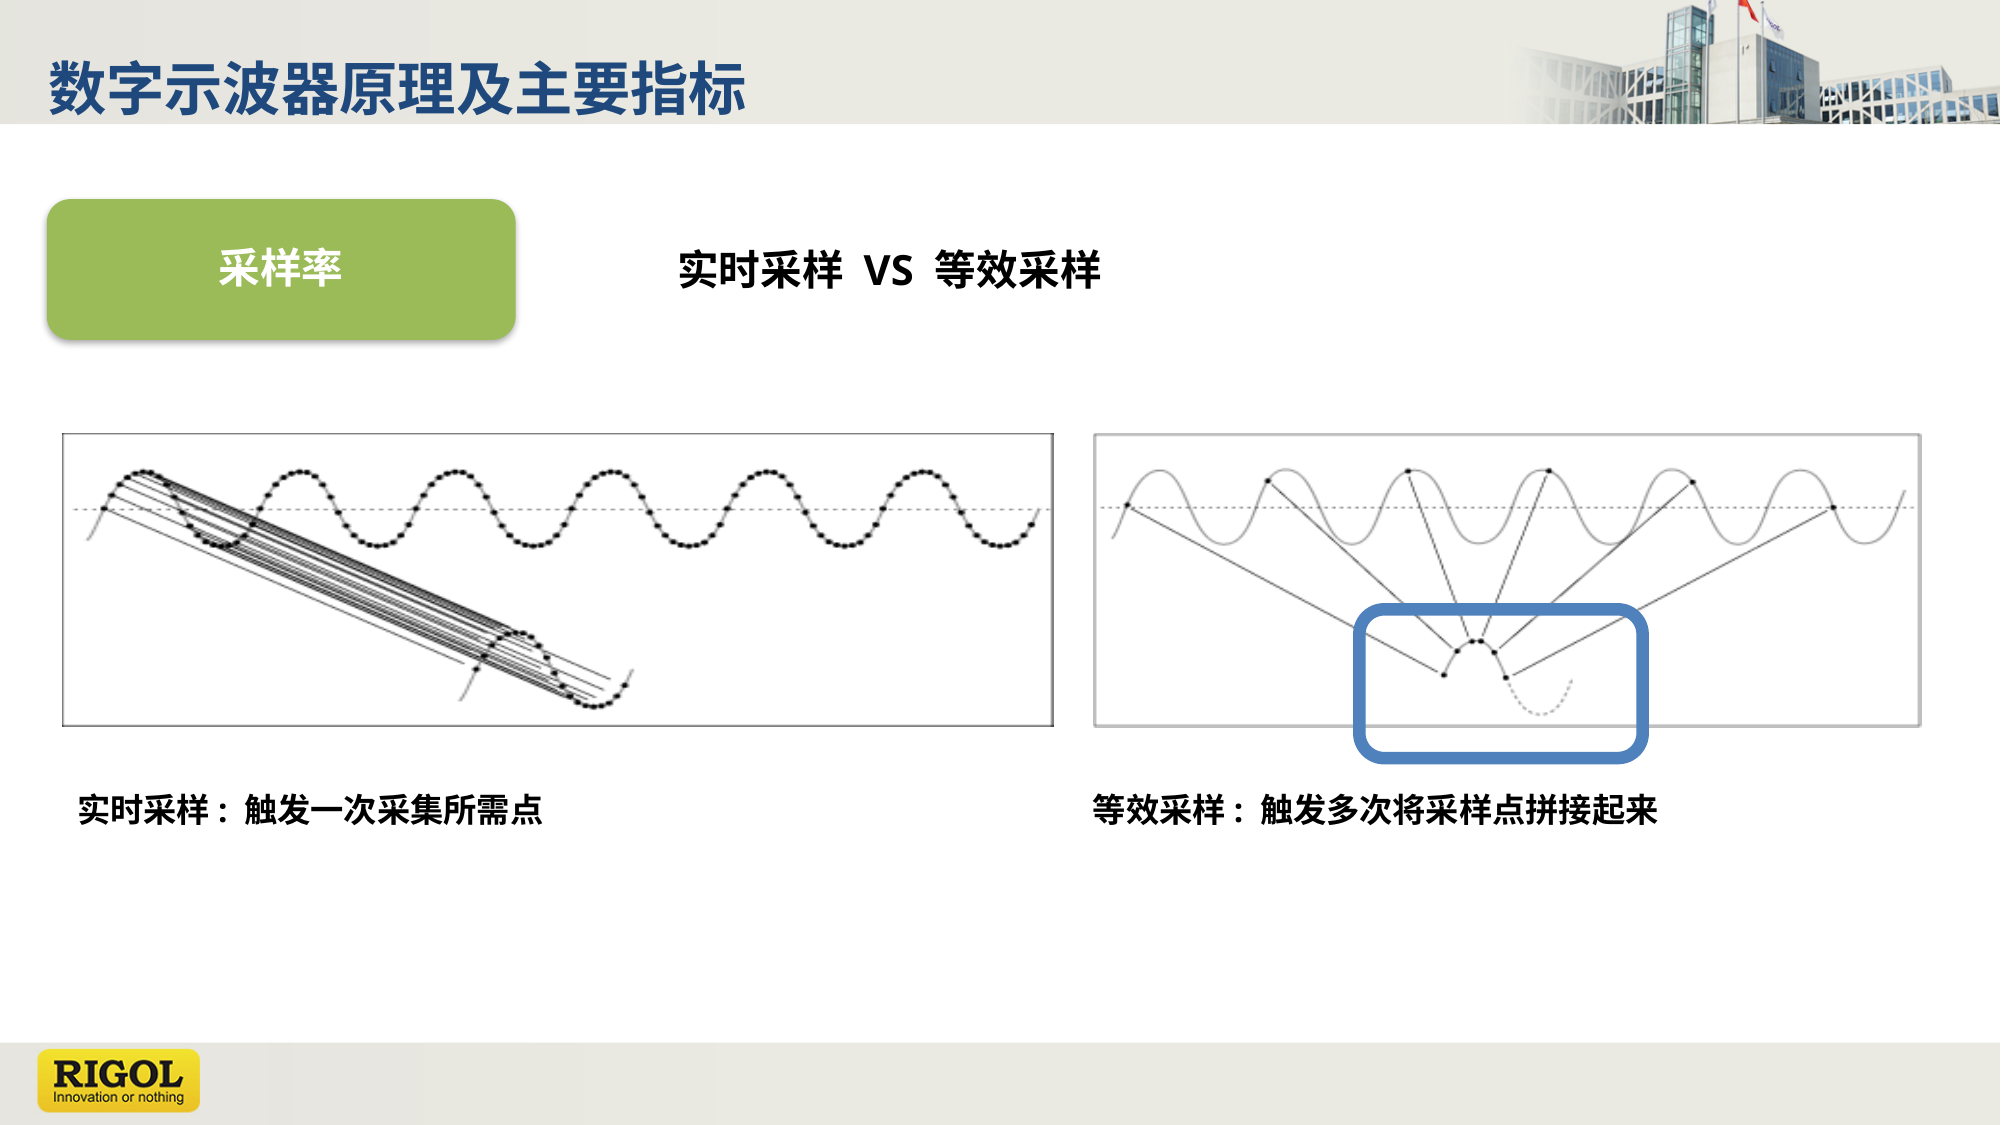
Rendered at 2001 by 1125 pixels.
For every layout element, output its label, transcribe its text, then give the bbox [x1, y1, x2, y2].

text_box 实时采样: 触发一次采集所需点 [62, 761, 1047, 837]
text_box 等效采样: 触发多次将采样点拼接起来 [1078, 761, 2000, 837]
picture [0, 0, 2000, 1125]
text_box [1359, 736, 1643, 759]
text_box 数字示波器原理及主要指标 [33, 37, 1784, 138]
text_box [46, 198, 516, 341]
text_box 实时采样 VS 等效采样 [662, 210, 1329, 301]
